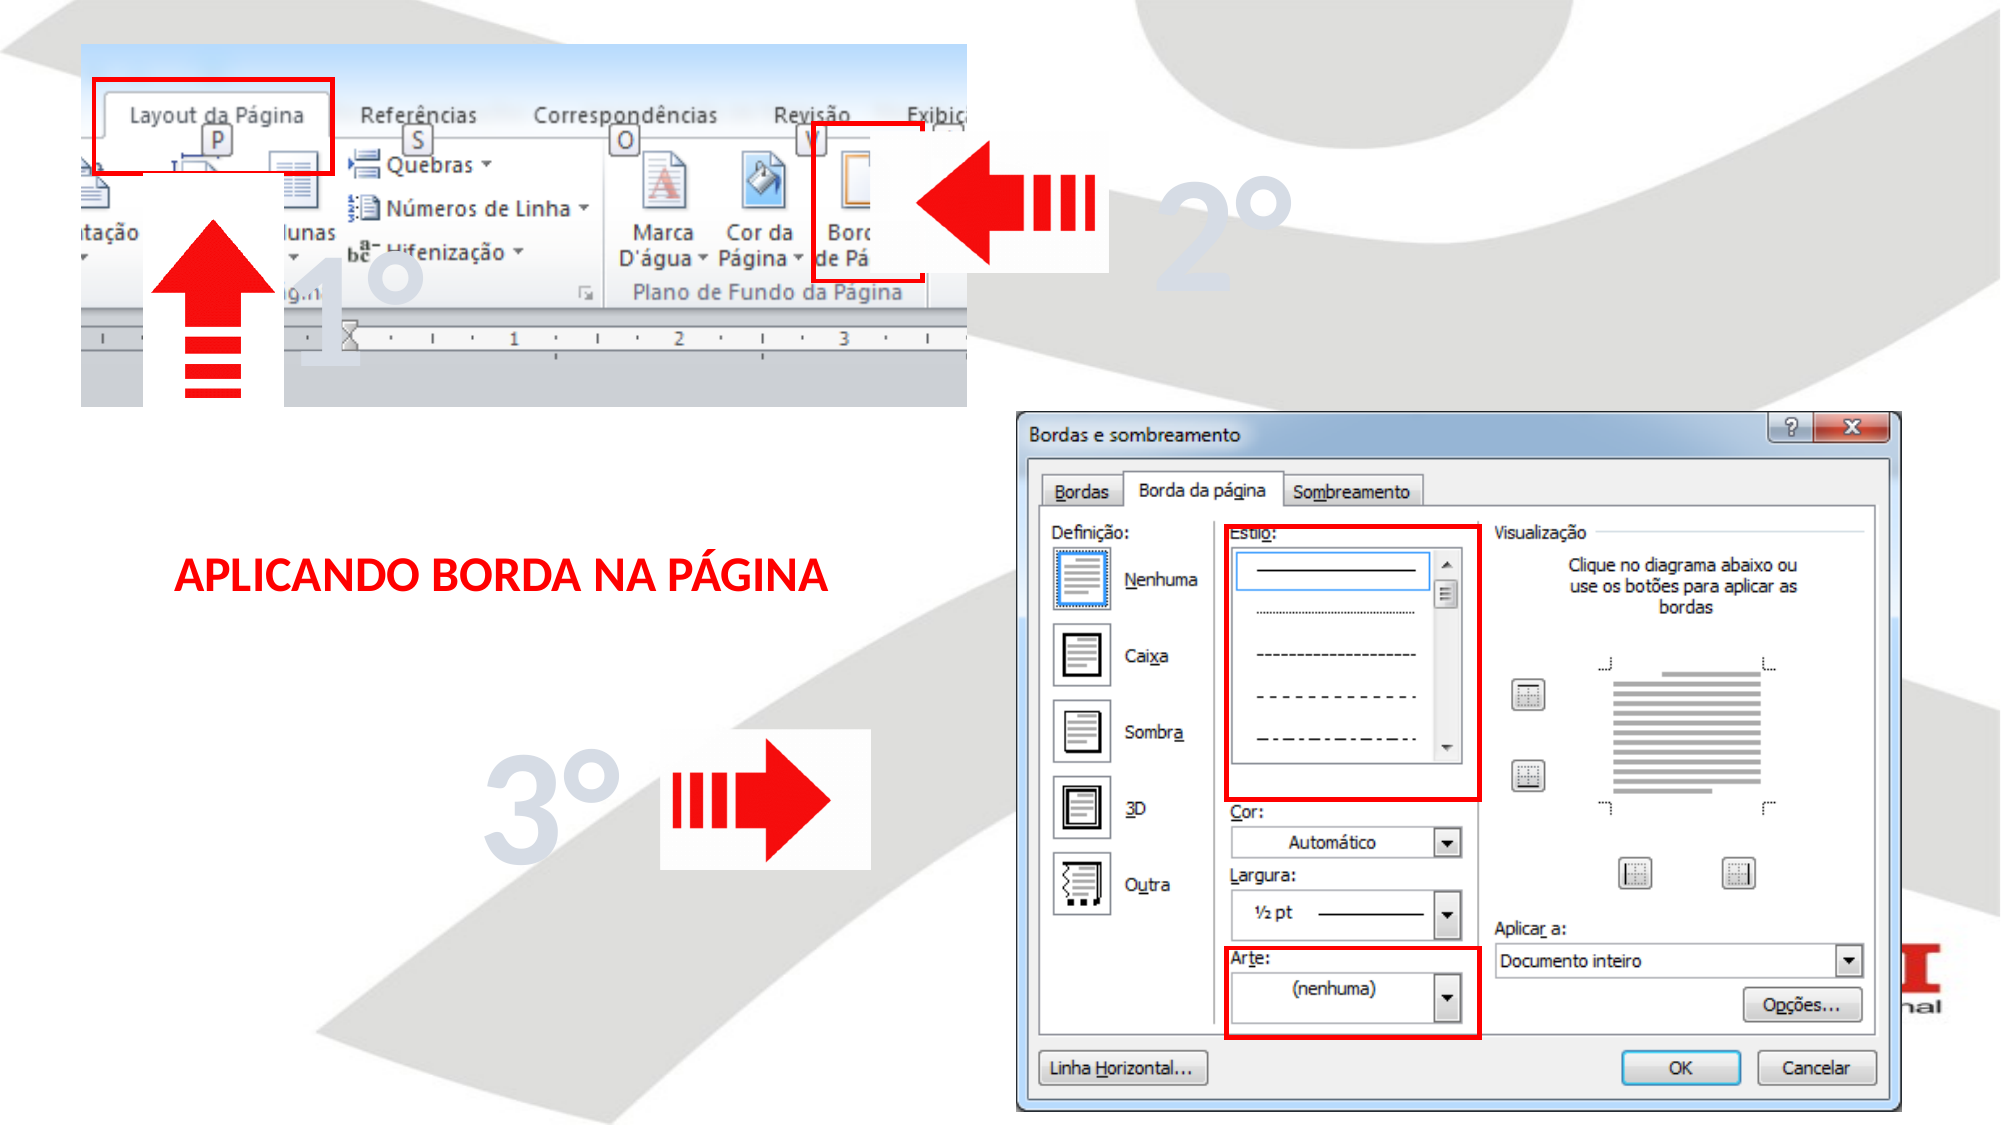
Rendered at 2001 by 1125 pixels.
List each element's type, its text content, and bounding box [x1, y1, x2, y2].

picture [0, 0, 2001, 1125]
text_box APLICANDO BORDA NA PÁGINA [159, 529, 940, 609]
text_box 3° [463, 690, 636, 906]
text_box 2° [1136, 117, 1308, 333]
